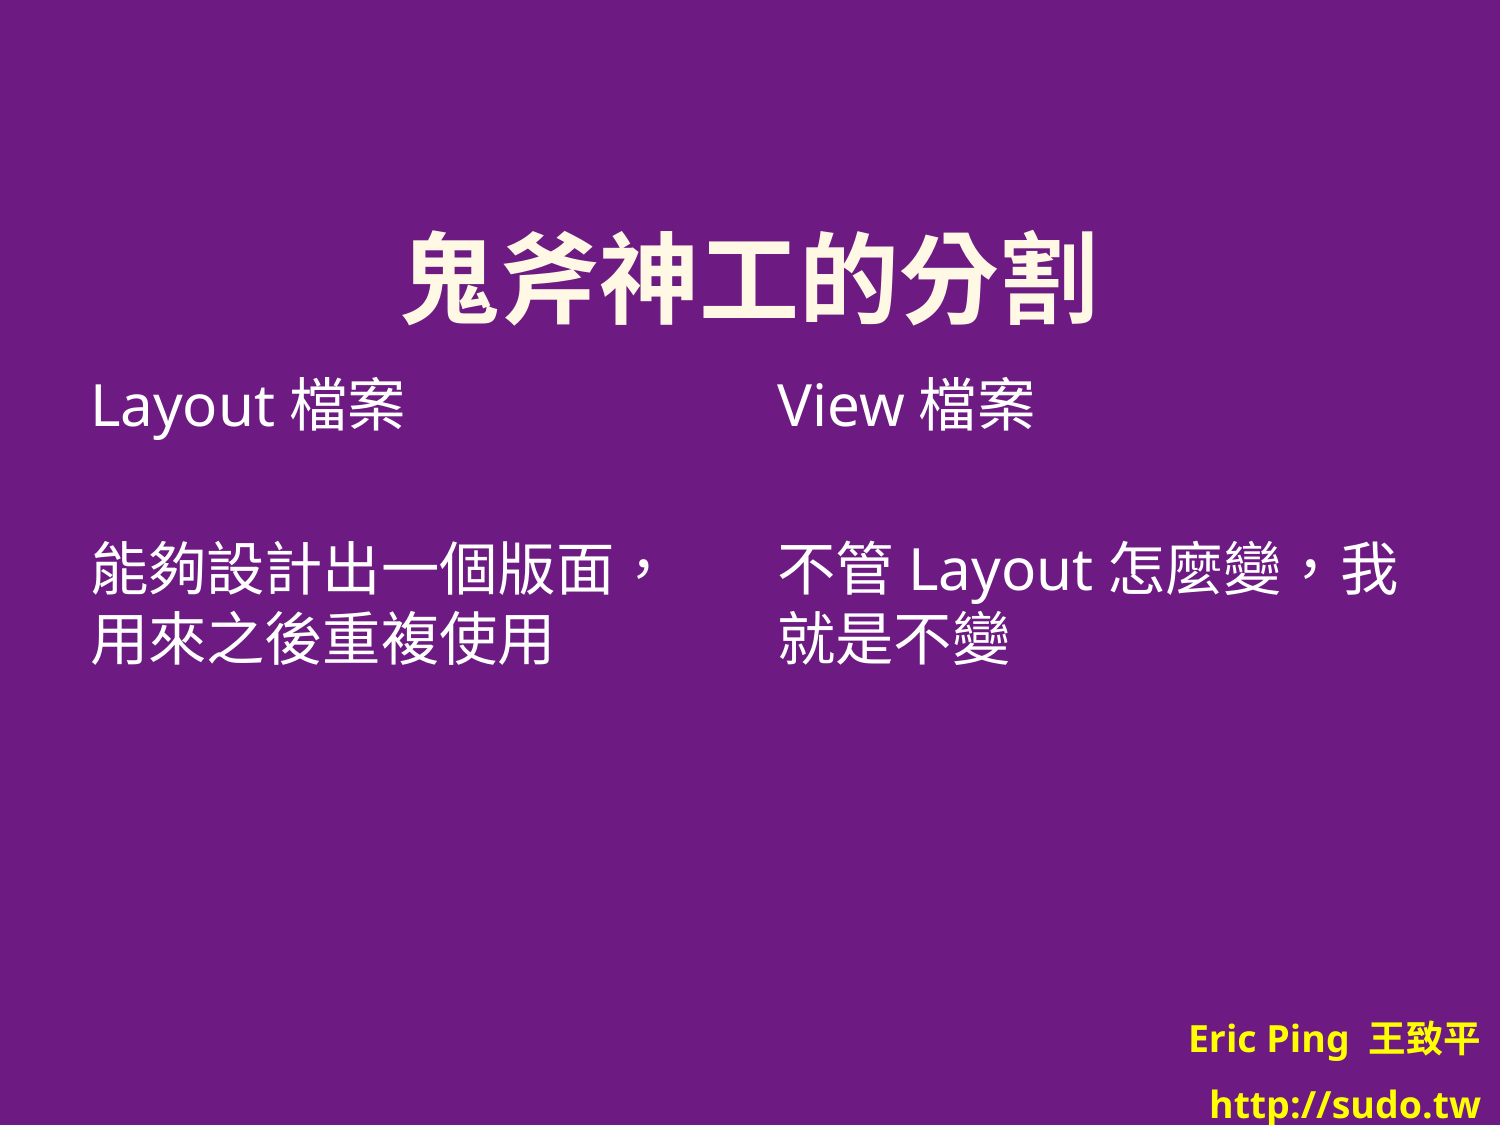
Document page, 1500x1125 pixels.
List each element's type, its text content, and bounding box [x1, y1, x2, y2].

title 鬼斧神工的分割 [75, 149, 1425, 338]
list Layout檔案 能夠設計出一個版面，用來之後重複使用 [75, 360, 738, 1044]
list View檔案 不管Layout怎麼變，我就是不變 [762, 360, 1425, 1044]
